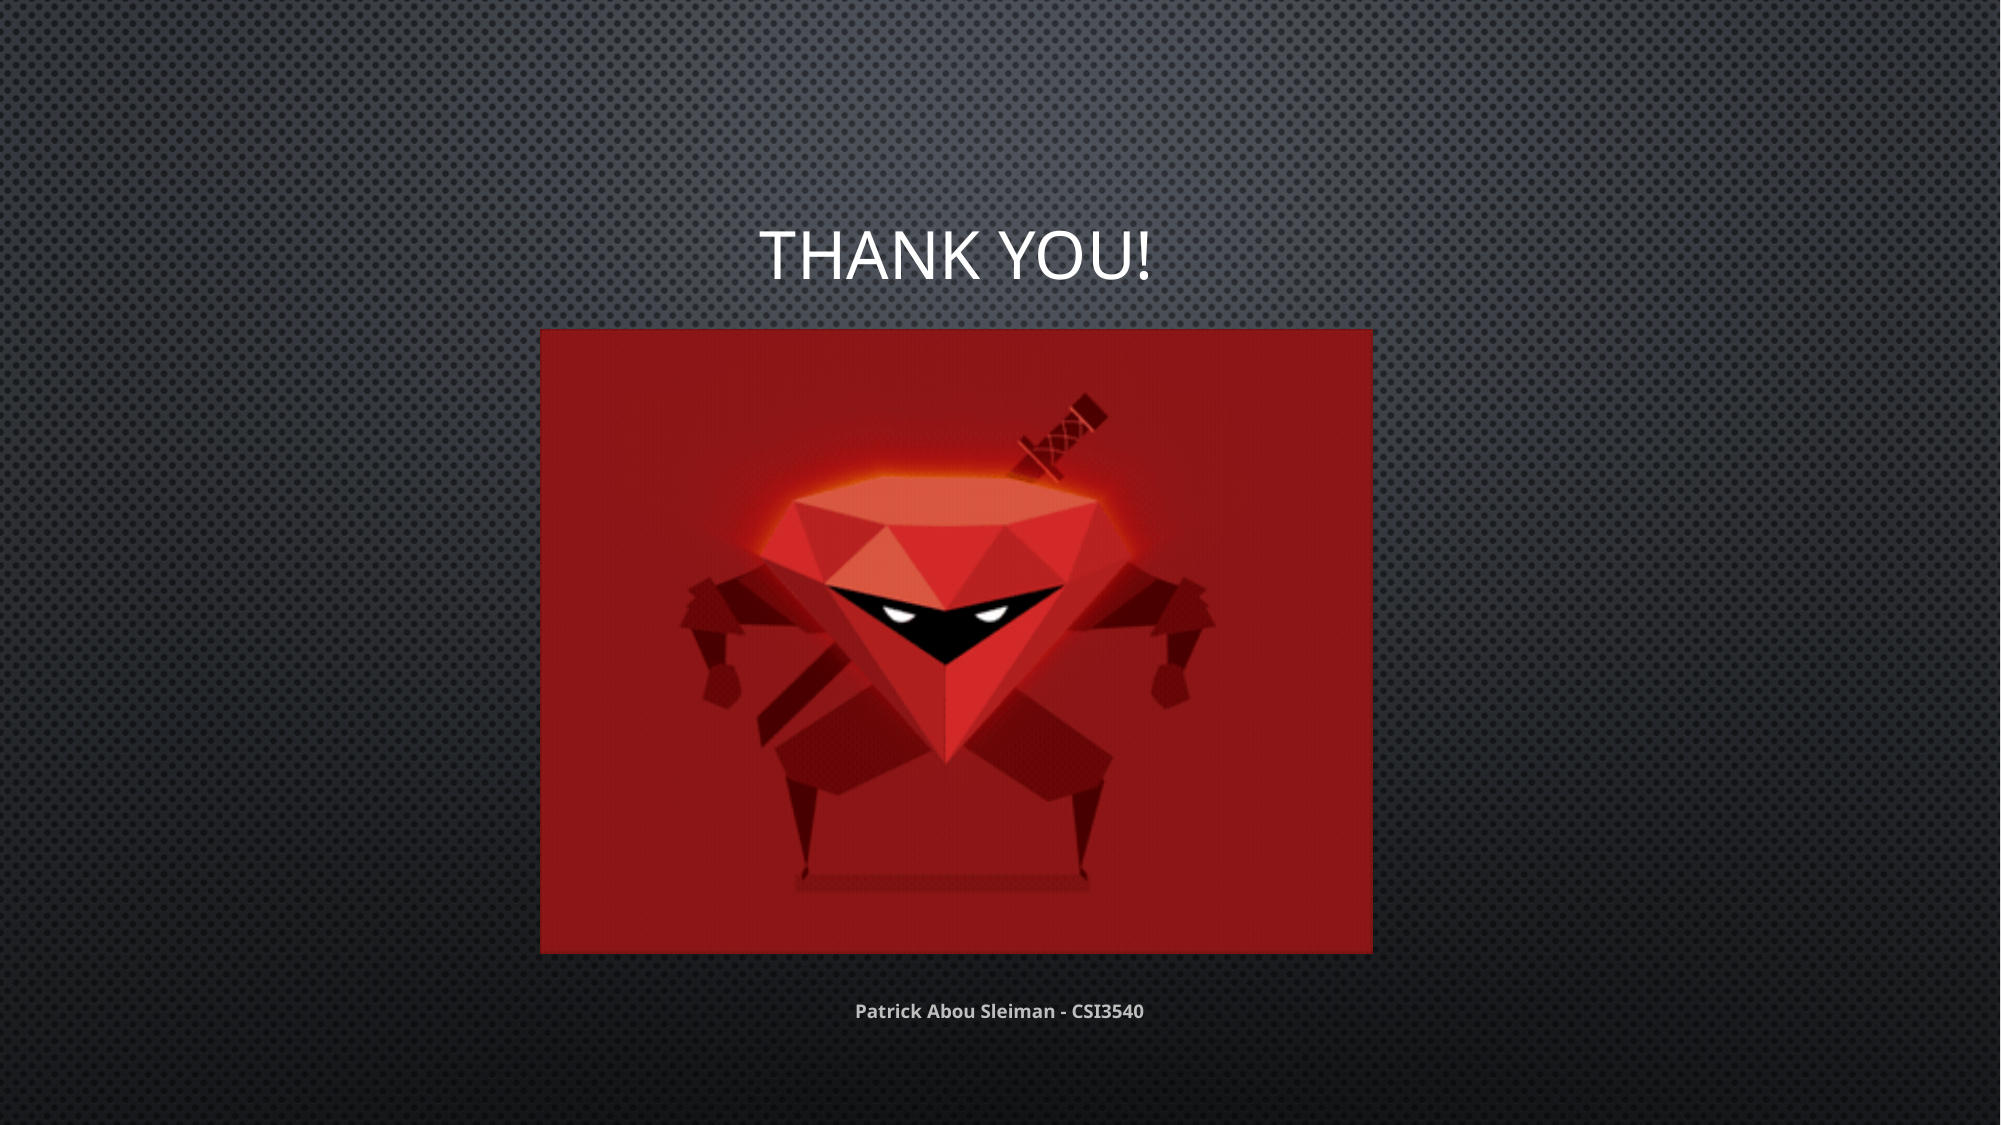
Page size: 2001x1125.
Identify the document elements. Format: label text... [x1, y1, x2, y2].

footer Patrick Abou Sleiman - CSI3540 [380, 981, 1619, 1042]
picture [540, 329, 1374, 955]
title Thank you! [144, 96, 1770, 410]
